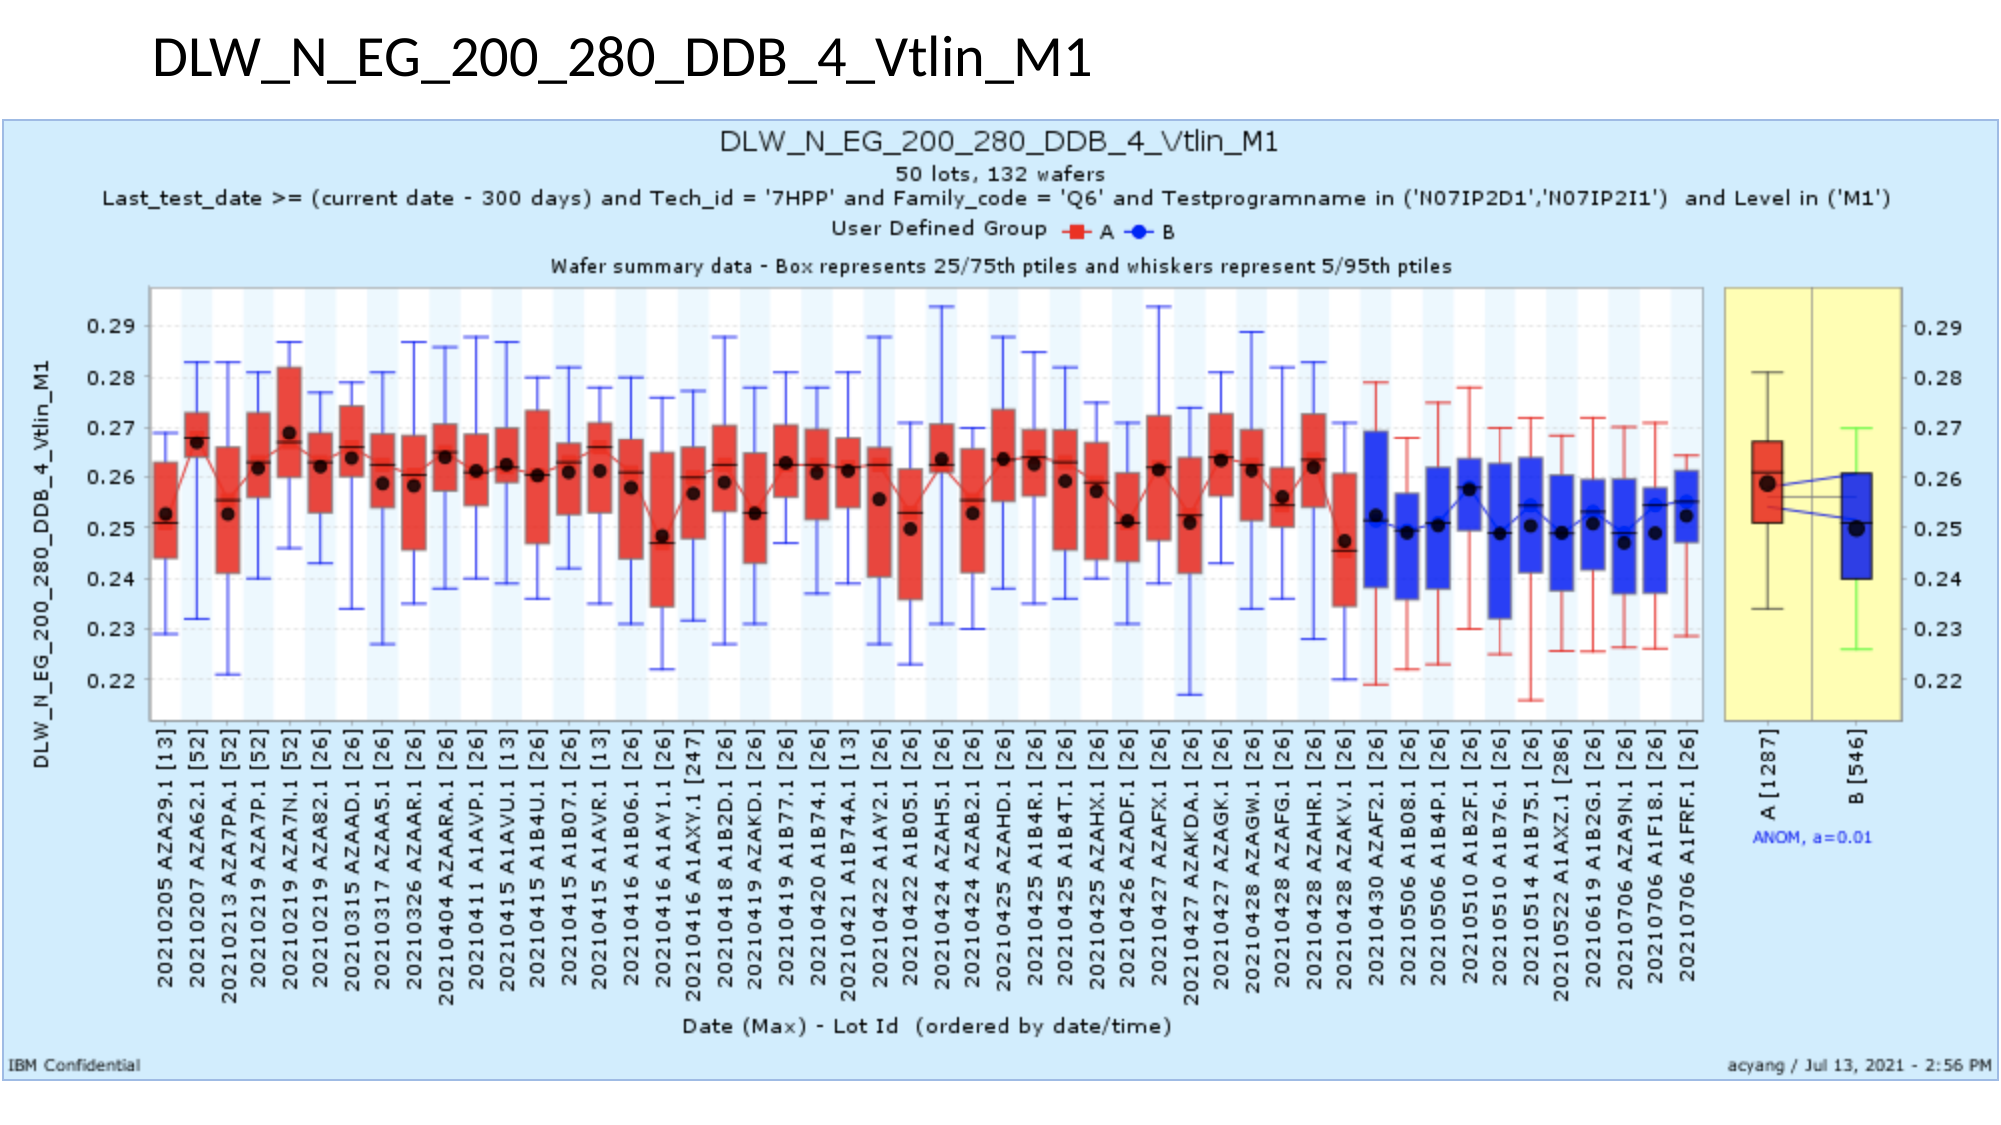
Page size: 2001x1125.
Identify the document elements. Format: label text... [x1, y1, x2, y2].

list DLW_N_EG_200_280_DDB_4_Vtlin_M1 [137, 19, 1863, 119]
picture [0, 119, 2000, 1082]
